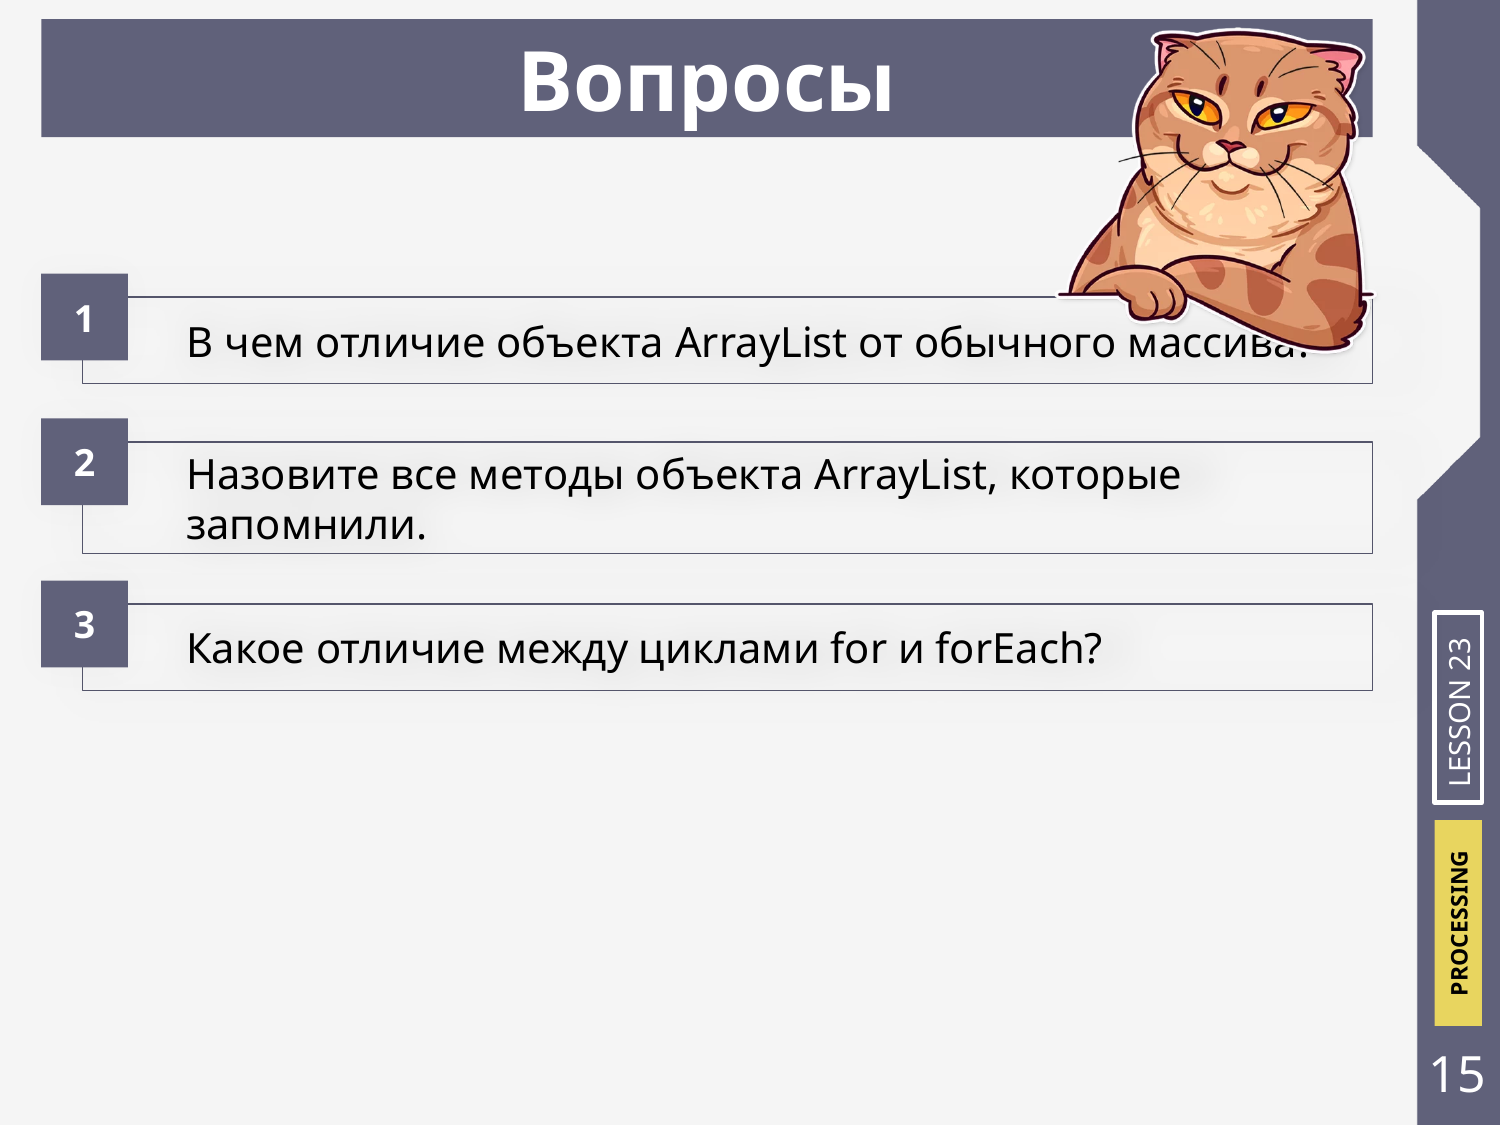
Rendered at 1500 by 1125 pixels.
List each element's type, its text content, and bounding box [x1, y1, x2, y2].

text_box 3 [41, 580, 128, 668]
list LESSON 23 [1432, 610, 1484, 805]
text_box Назовите все методы объекта ArrayList, которые запомнили. [82, 441, 1373, 554]
text_box 1 [41, 273, 128, 361]
text_box Вопросы [41, 19, 1373, 138]
slide_number ‹#› [1401, 1029, 1500, 1125]
text_box Какое отличие между циклами for и forEach? [82, 603, 1373, 691]
text_box 2 [41, 418, 128, 506]
picture [0, 0, 1500, 1125]
text_box В чем отличие объекта ArrayList от обычного массива? [82, 296, 1373, 384]
